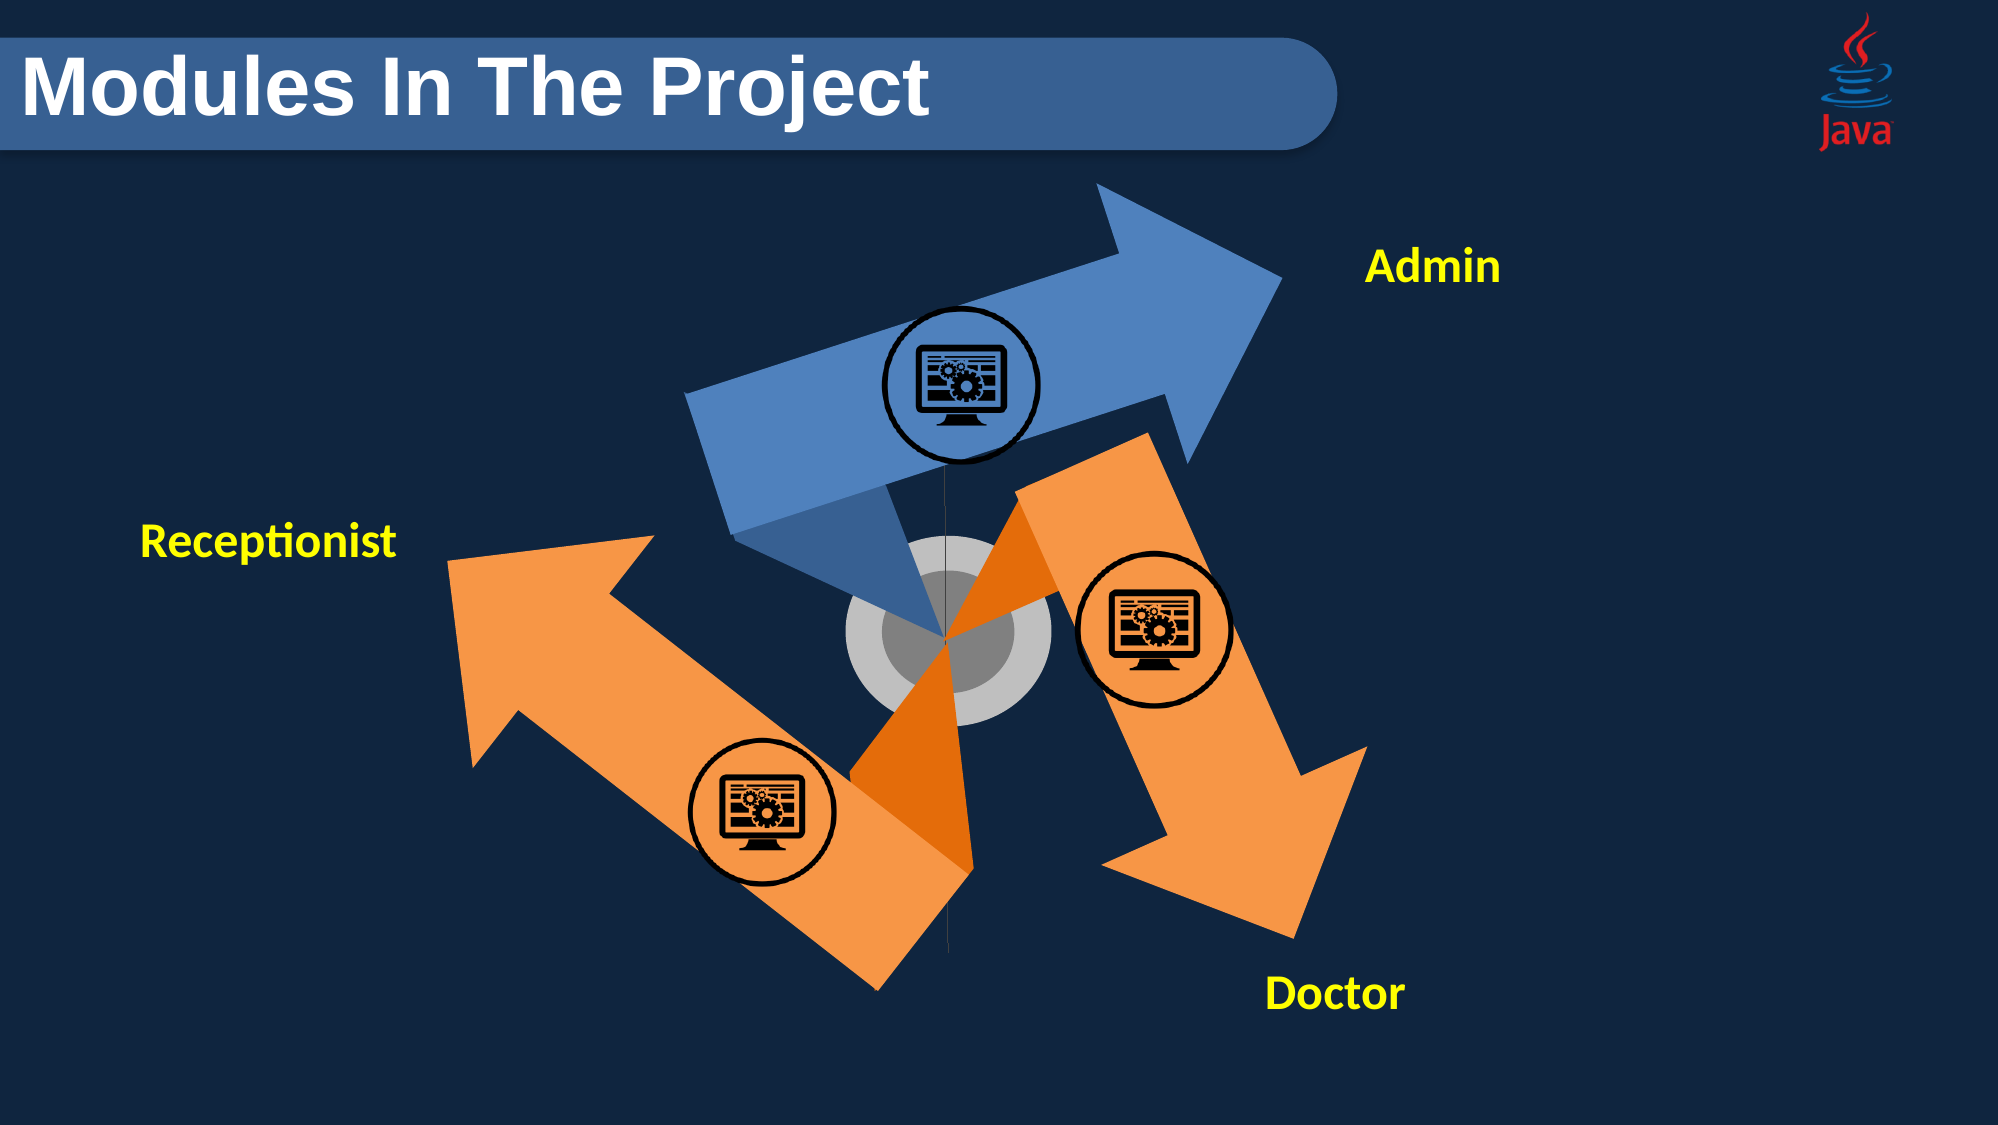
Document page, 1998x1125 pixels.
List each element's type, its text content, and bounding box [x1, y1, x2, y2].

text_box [899, 402, 1427, 999]
text_box Receptionist [132, 500, 356, 575]
text_box [960, 183, 1283, 402]
text_box [685, 330, 881, 444]
picture [686, 737, 837, 887]
text_box [0, 37, 1309, 151]
picture [1074, 549, 1234, 710]
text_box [356, 444, 1074, 1050]
picture [1774, 0, 1938, 164]
picture [881, 305, 1042, 465]
text_box Doctor [1257, 952, 1570, 1028]
text_box Modules In The Project [9, 22, 1774, 143]
text_box Admin [1357, 225, 1689, 300]
